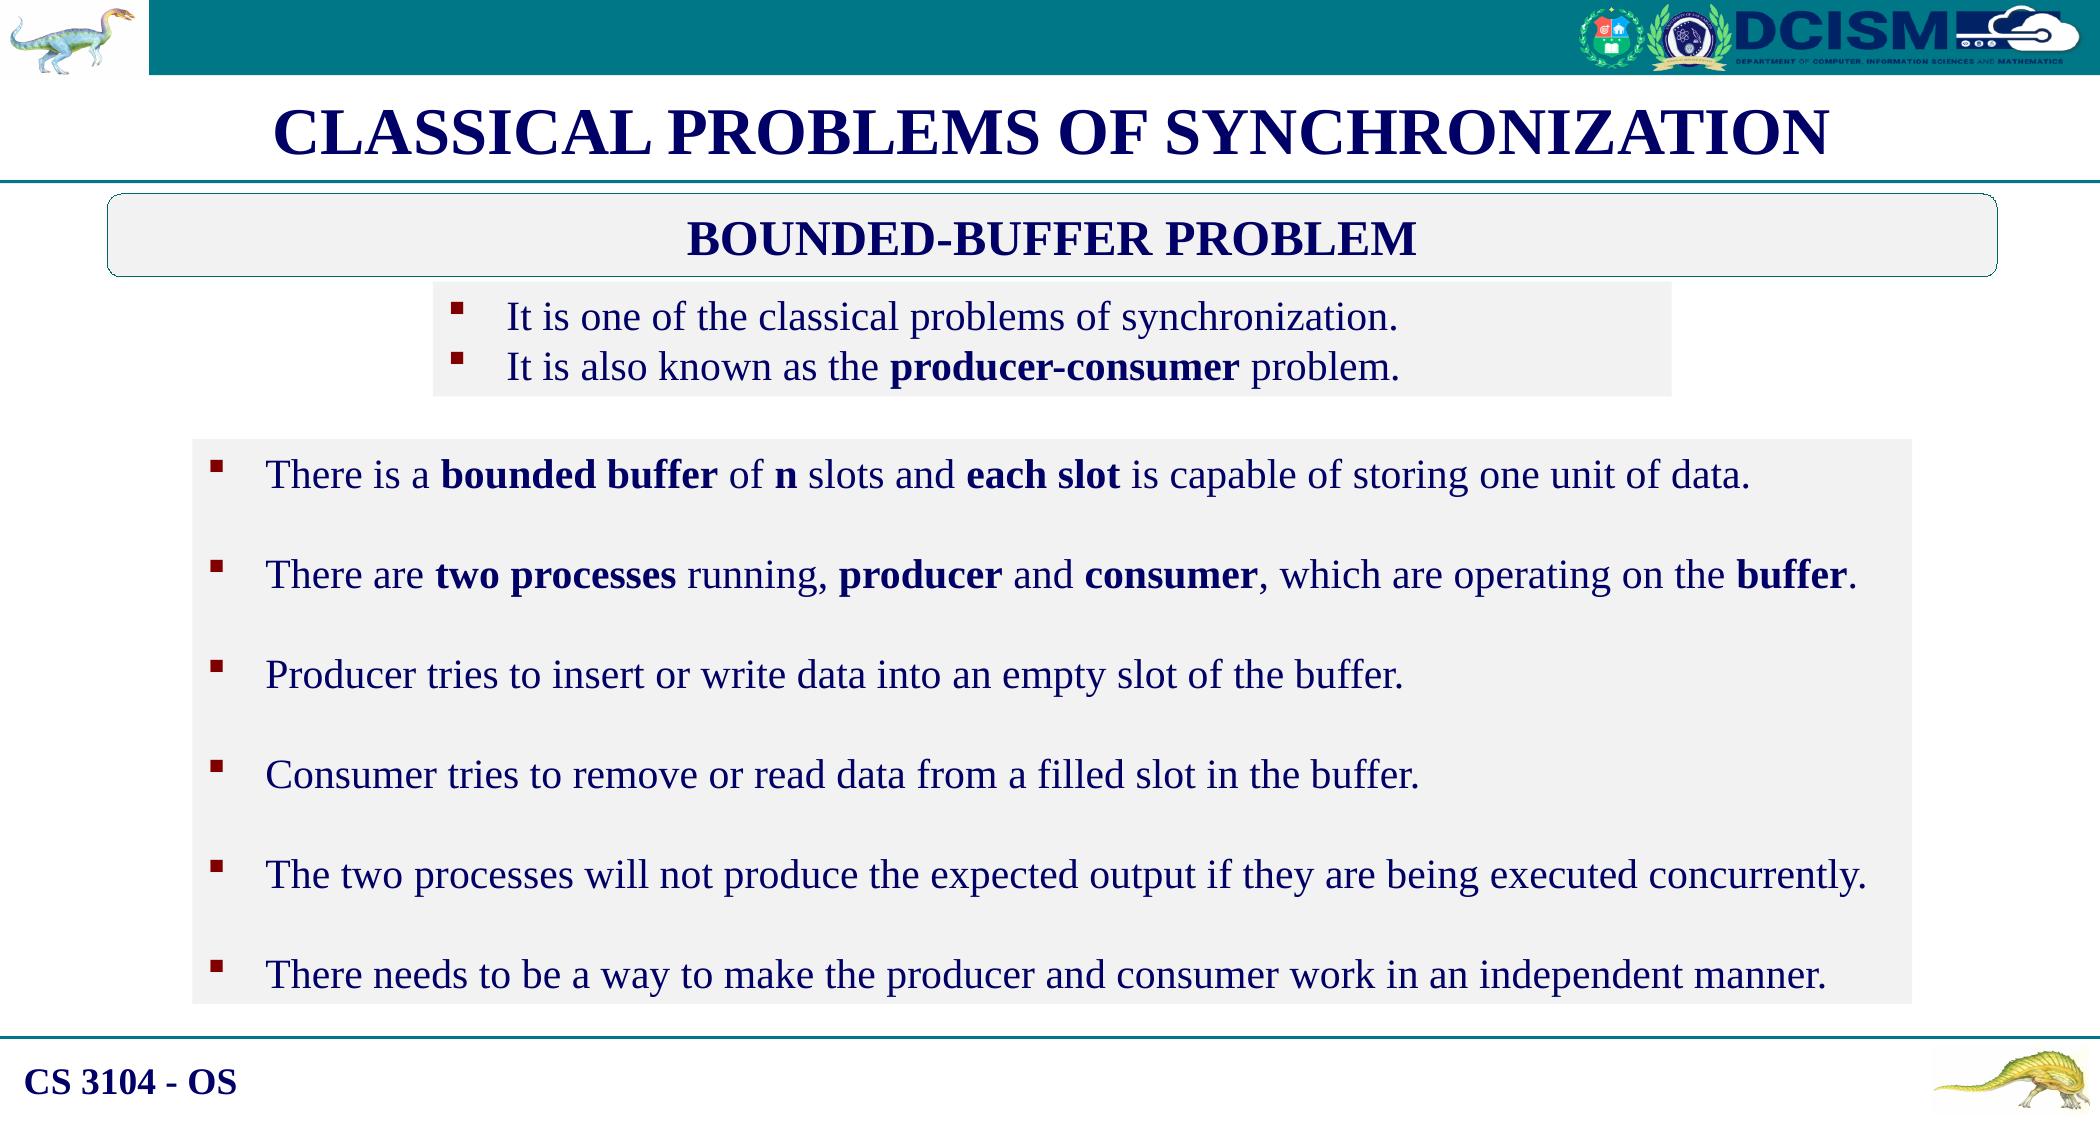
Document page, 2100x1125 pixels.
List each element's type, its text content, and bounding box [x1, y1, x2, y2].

text_box There is a bounded buffer of n slots and each slot is capable of storing one unit of data. There are two processes running, producer and consumer, which are operating on the buffer. Producer tries to insert or write data into an empty slot of the buffer. Consumer tries to remove or read data from a filled slot in the buffer. The two processes will not produce the expected output if they are being executed concurrently. There needs to be a way to make the producer and consumer work in an independent manner. [192, 439, 1913, 1004]
text_box It is one of the classical problems of synchronization. It is also known as the producer-consumer problem. [432, 281, 1672, 397]
text_box CLASSICAL PROBLEMS OF SYNCHRONIZATION [18, 80, 2086, 176]
text_box BOUNDED-BUFFER PROBLEM [107, 193, 1998, 277]
picture [0, 0, 149, 82]
picture [1572, 0, 2094, 76]
picture [1931, 1044, 2090, 1115]
